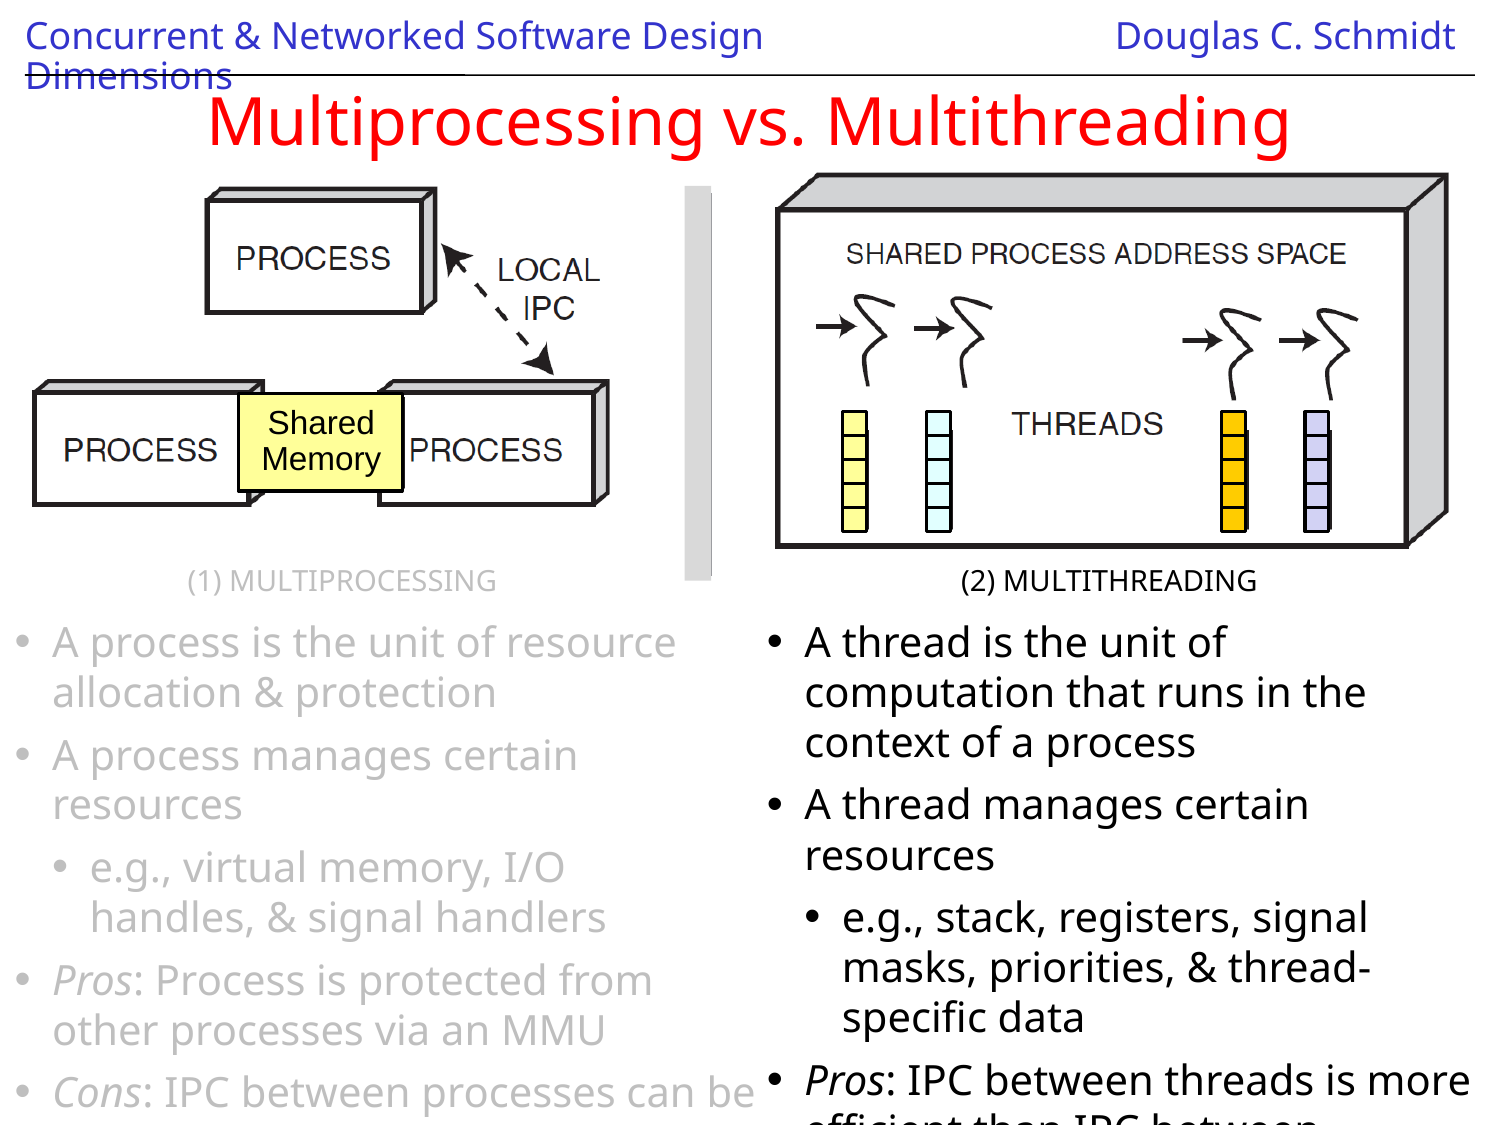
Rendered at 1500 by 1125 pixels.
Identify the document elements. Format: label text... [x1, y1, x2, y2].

title Multiprocessing vs. Multithreading [24, 87, 1476, 151]
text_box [1304, 411, 1330, 532]
text_box A process is the unit of resource allocation & protection A process manages certain resources e.g., virtual memory, I/O handles, & signal handlers Pros: Process is protected from other processes via an MMU Cons: IPC between processes can be complicated & inefficient [0, 608, 752, 1125]
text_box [1221, 411, 1246, 532]
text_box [925, 411, 951, 532]
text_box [842, 411, 868, 532]
text_box A thread is the unit of computation that runs in the context of a process A thread manages certain resources e.g., stack, registers, signal masks, priorities, & thread-specific data Pros: IPC between threads is more efficient than IPC between processes Cons: Threads can interfere with each other [752, 608, 1500, 1125]
picture [24, 165, 1457, 644]
